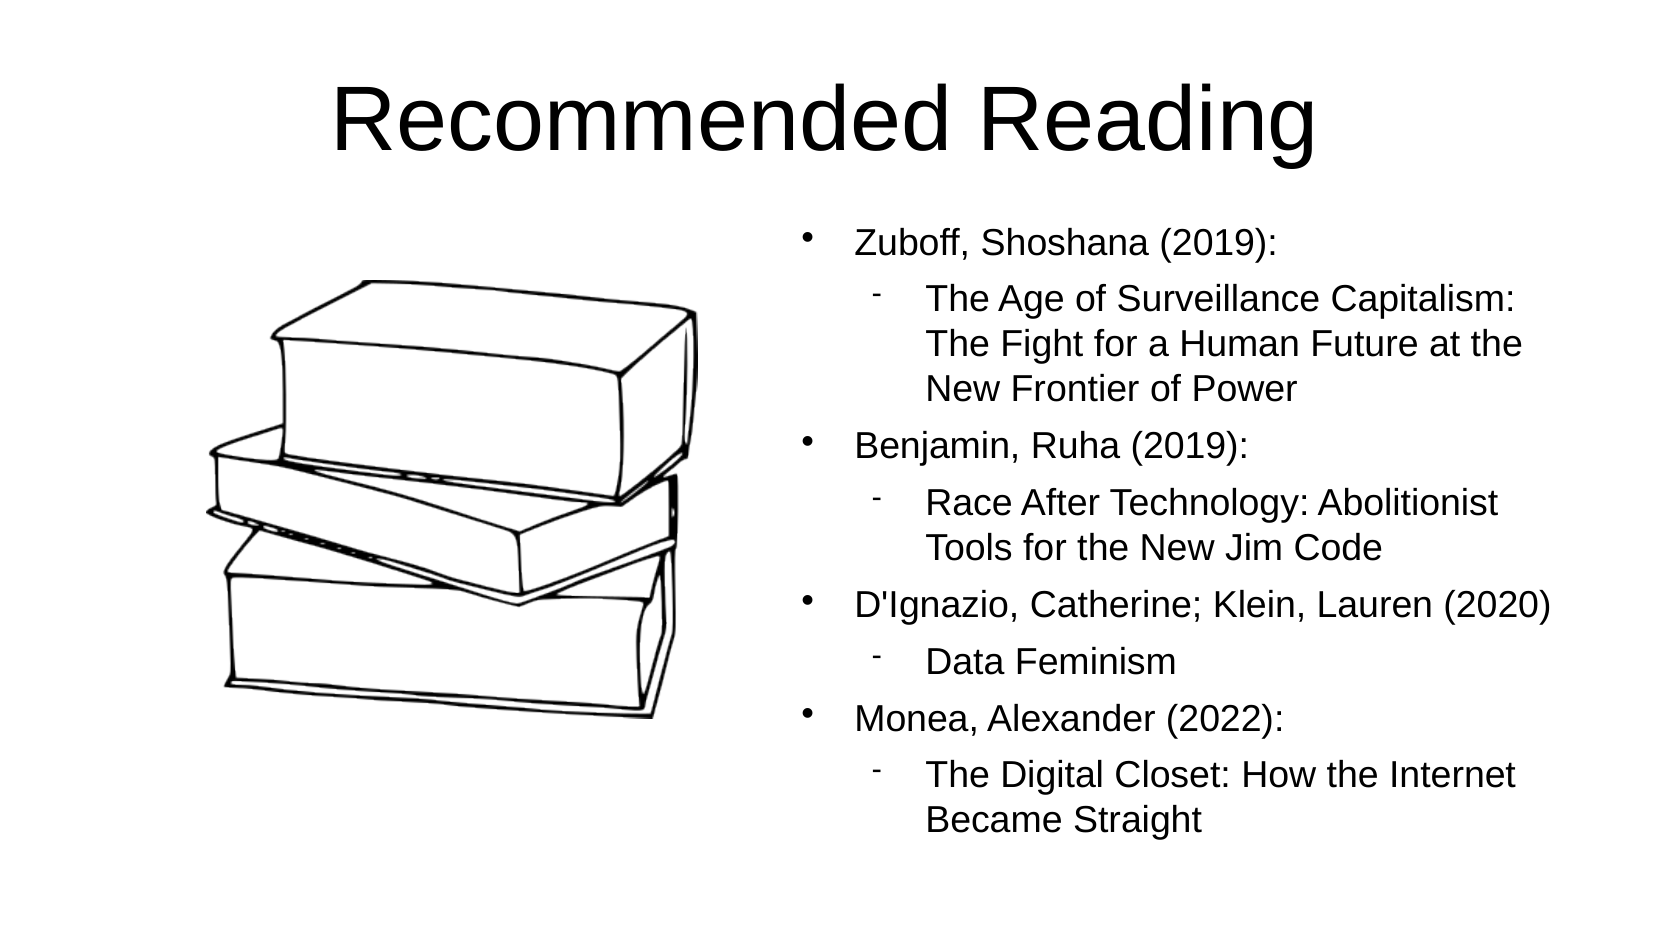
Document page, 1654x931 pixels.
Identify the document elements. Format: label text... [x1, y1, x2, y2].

picture [206, 280, 698, 719]
title Recommended Reading [82, 37, 1568, 190]
list Zuboff, Shoshana (2019): The Age of Surveillance Capitalism: The Fight for a Human Future at the New Frontier of Power Benjamin, Ruha (2019): Race After Technology: Abolitionist Tools for the New Jim Code D'Ignazio, Catherine; Klein, Lauren (2020) Data Feminism Monea, Alexander (2022): The Digital Closet: How the Internet Became Straight [783, 217, 1570, 931]
